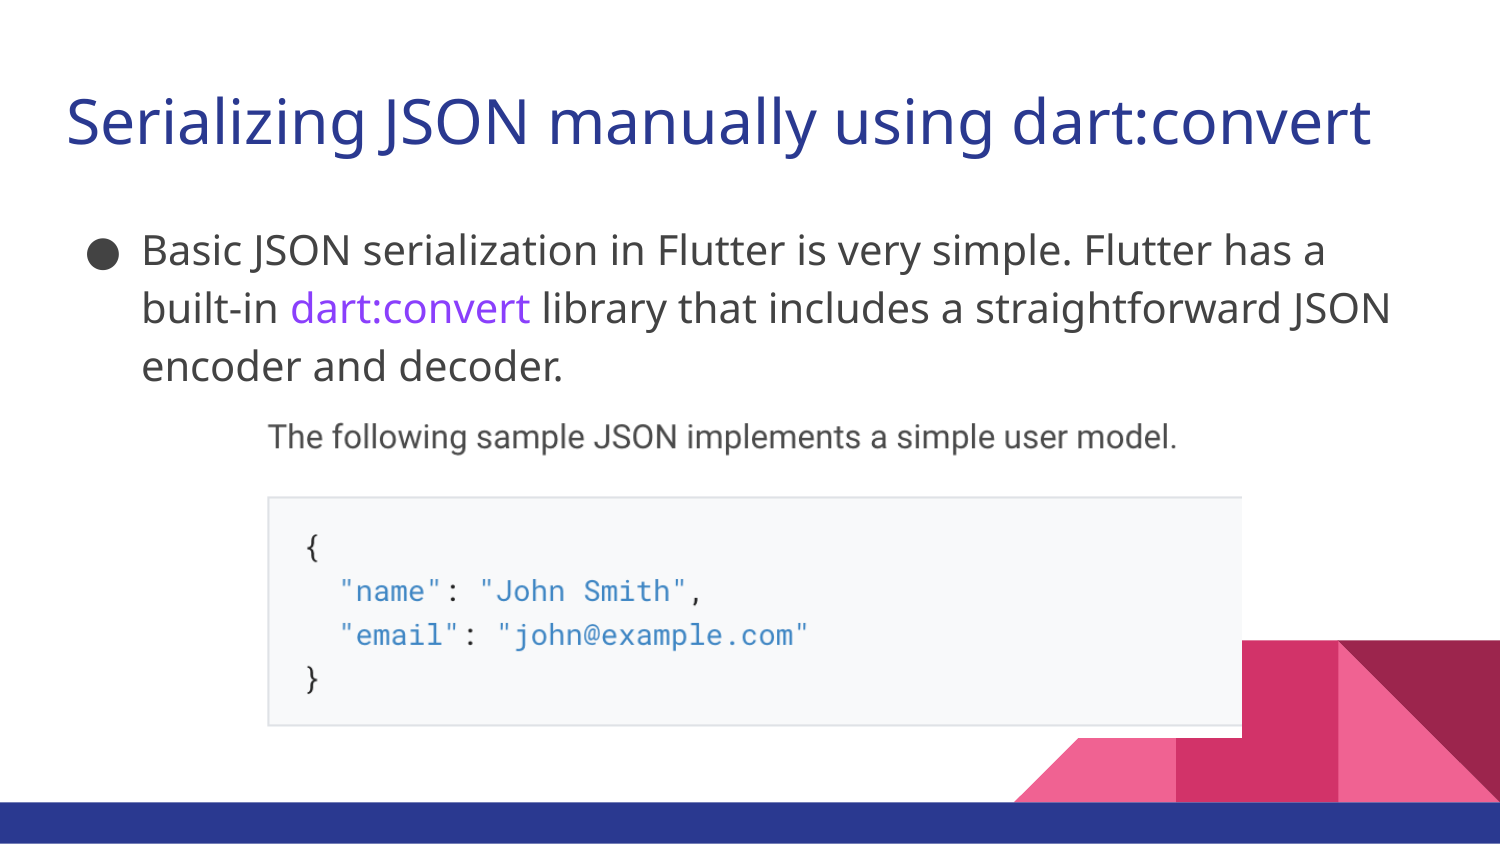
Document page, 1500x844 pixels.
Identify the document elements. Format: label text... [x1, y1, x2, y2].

picture [258, 418, 1242, 738]
list Basic JSON serialization in Flutter is very simple. Flutter has a built-in dart:convert library that includes a straightforward JSON encoder and decoder. [51, 201, 1449, 750]
title Serializing JSON manually using dart:convert [51, 67, 1449, 167]
